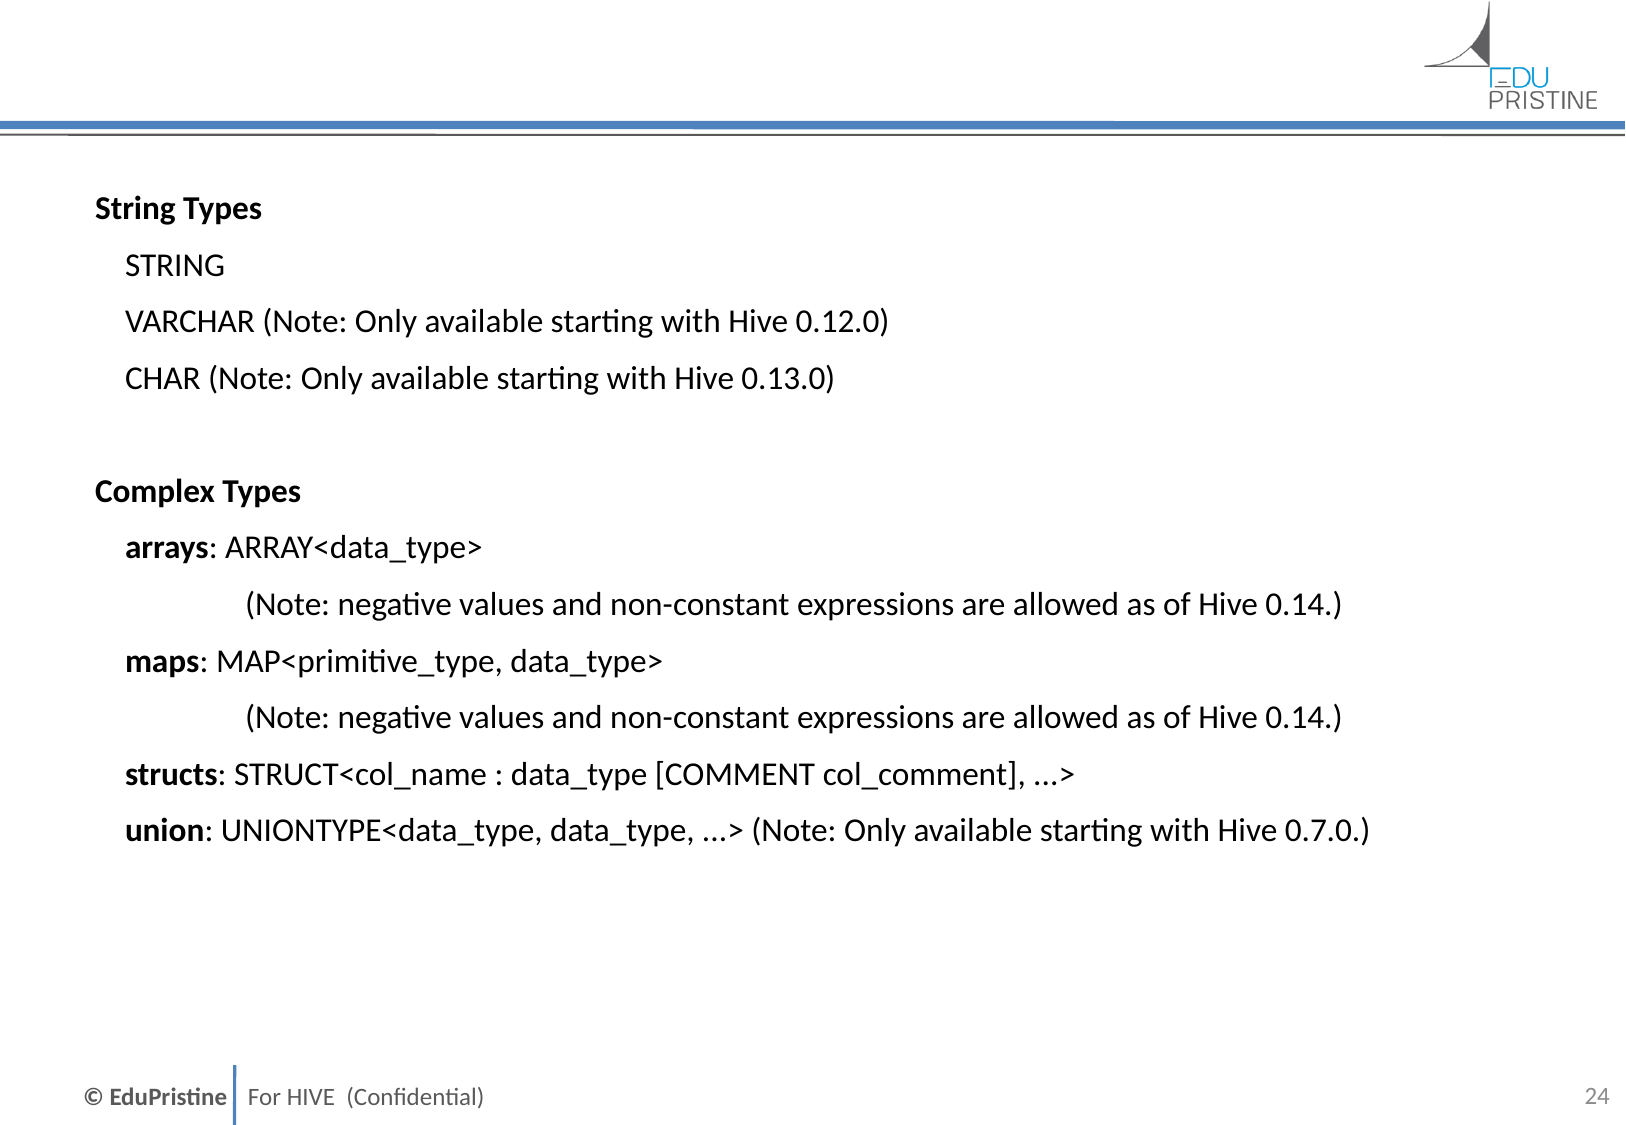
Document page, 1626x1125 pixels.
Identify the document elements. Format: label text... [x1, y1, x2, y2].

slide_number 23 [1543, 1065, 1625, 1125]
picture [1424, 1, 1597, 109]
list String Types STRING VARCHAR (Note: Only available starting with Hive 0.12.0) CHAR (Note: Only available starting with Hive 0.13.0) Complex Types arrays: ARRAY<data_type> (Note: negative values and non-constant expressions are allowed as of Hive 0.14.) maps: MAP<primitive_type, data_type> (Note: negative values and non-constant expressions are allowed as of Hive 0.14.) structs: STRUCT<col_name : data_type [COMMENT col_comment], ...> union: UNIONTYPE<data_type, data_type, ...> (Note: Only available starting with Hive 0.7.0.) [87, 179, 1600, 1007]
